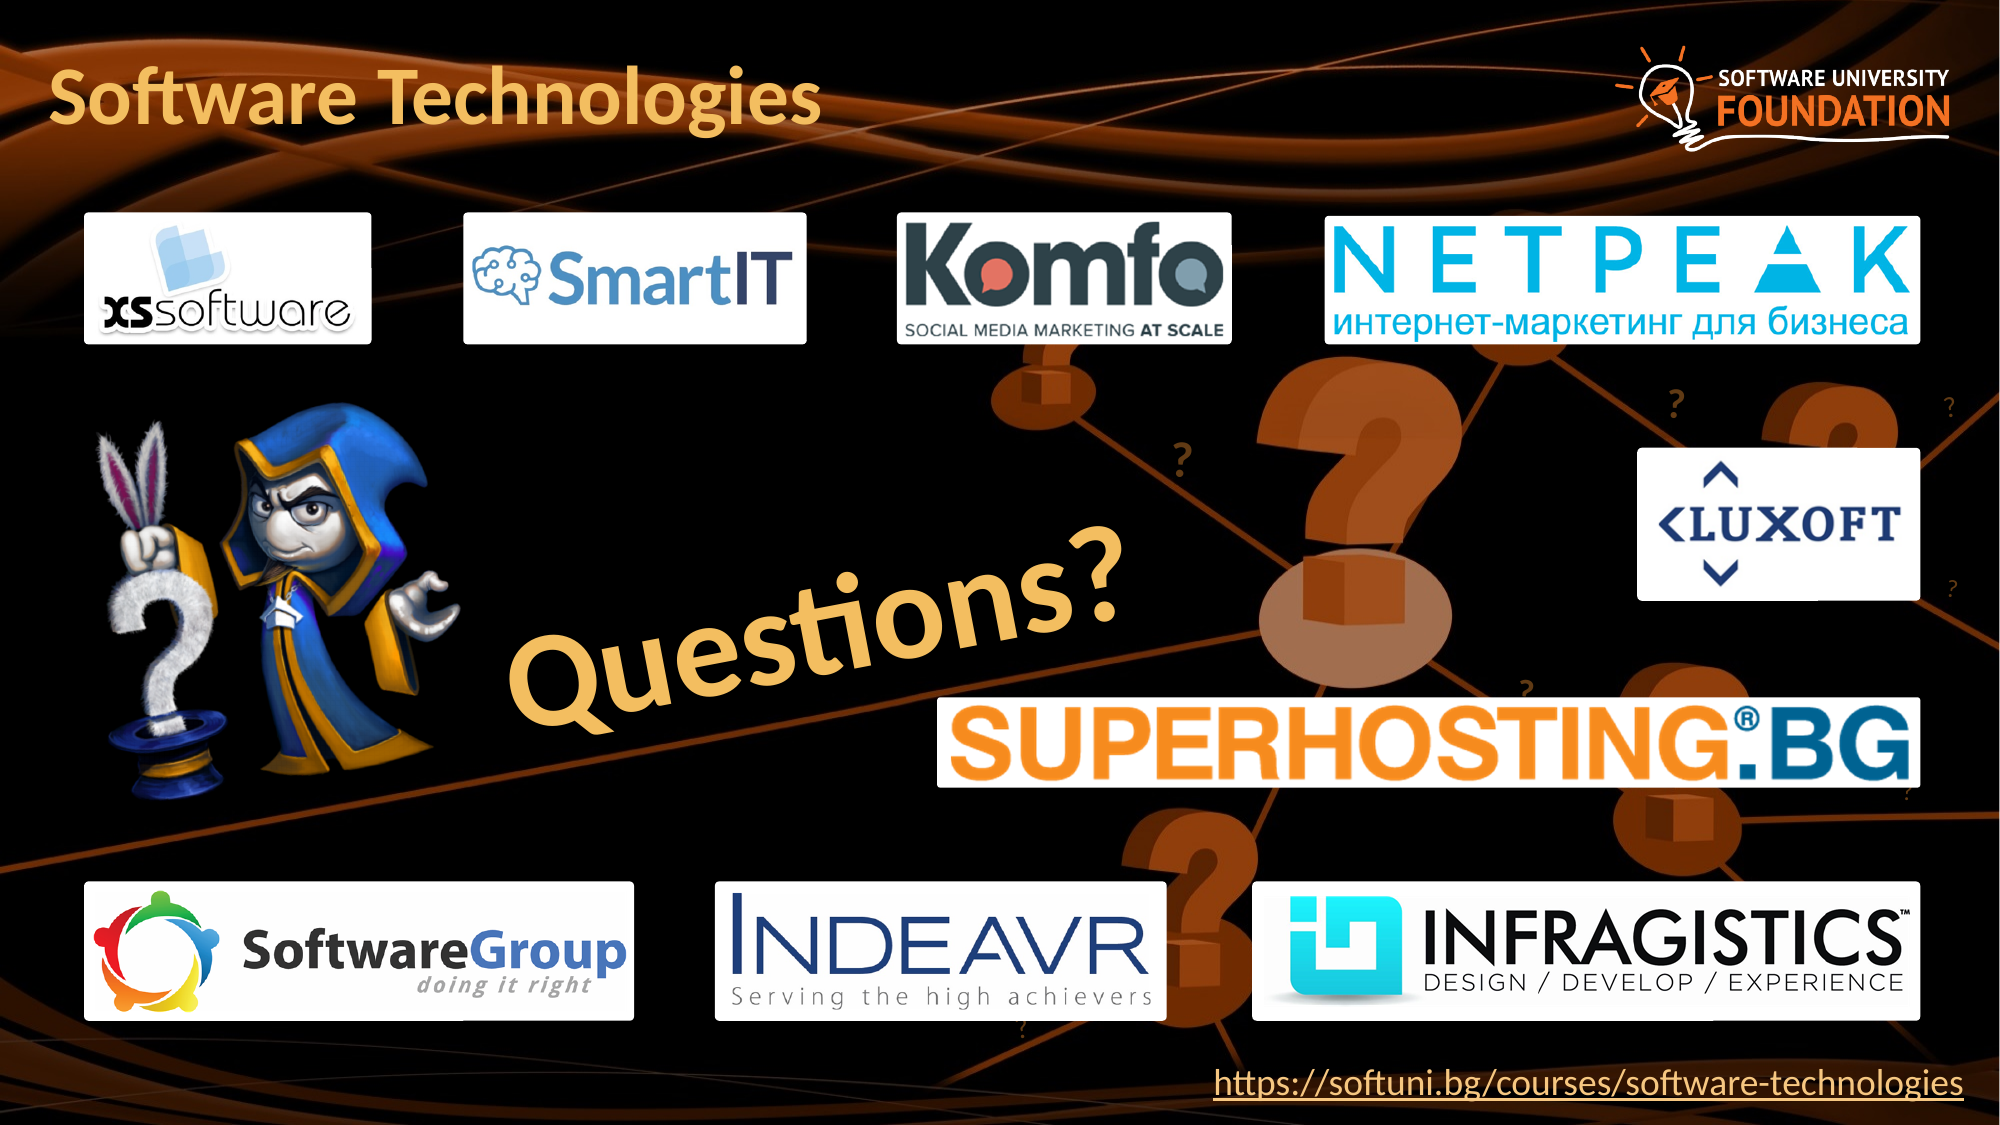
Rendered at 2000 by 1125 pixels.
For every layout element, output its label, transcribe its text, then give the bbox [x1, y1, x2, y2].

title Software Technologies [30, 6, 1602, 189]
list https://softuni.bg/courses/software-technologies [250, 1050, 1971, 1108]
picture [0, 0, 2000, 1125]
